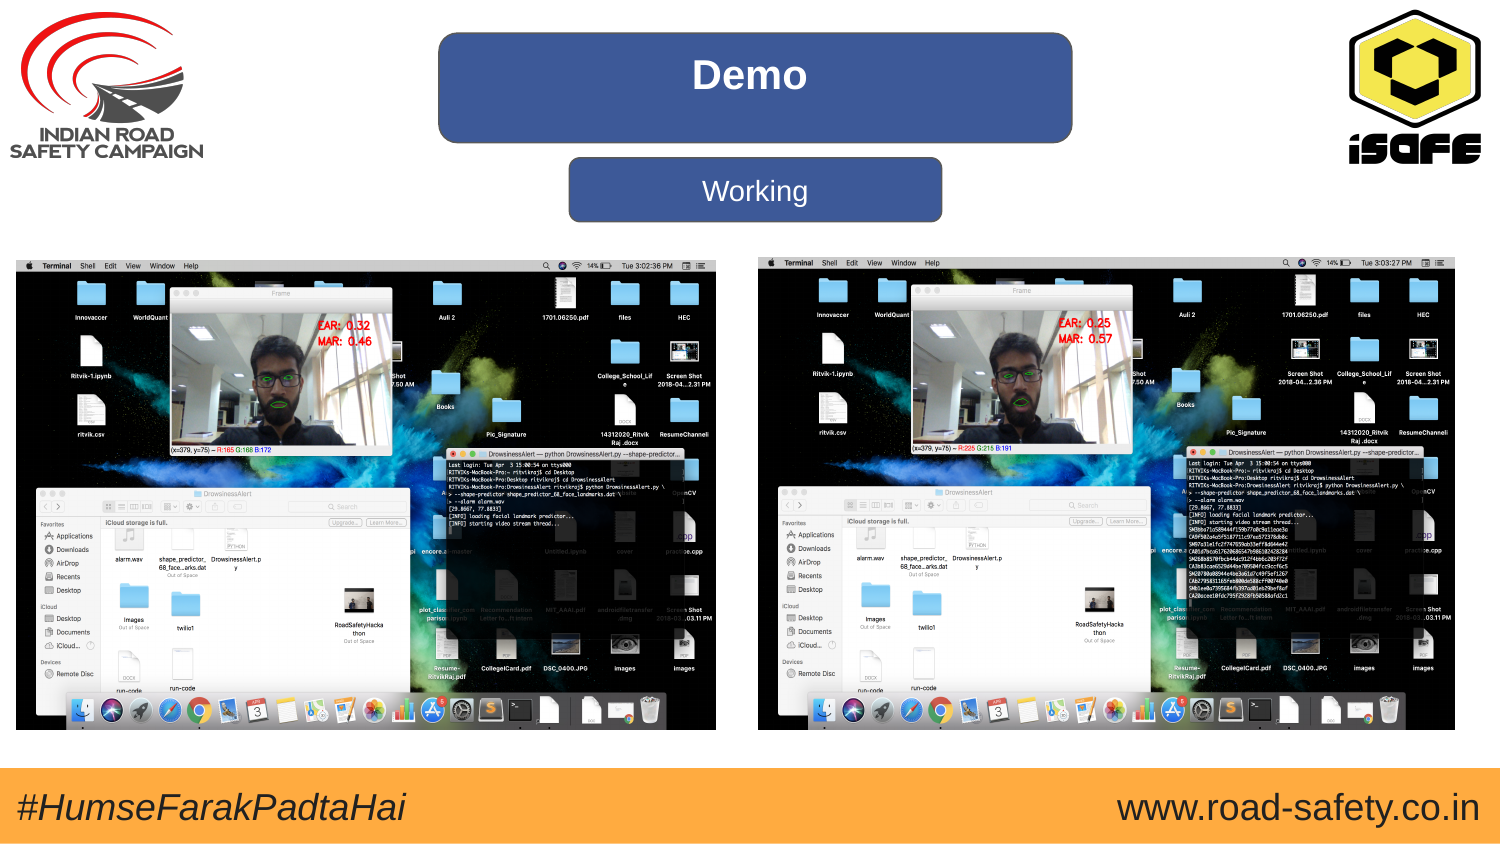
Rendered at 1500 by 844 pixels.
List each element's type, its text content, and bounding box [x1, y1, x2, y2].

picture [758, 256, 1455, 731]
picture [16, 259, 716, 730]
text_box #HumseFarakPadtaHai www.road-safety.co.in [0, 768, 1500, 844]
picture [9, 12, 204, 159]
text_box Working [569, 157, 942, 222]
text_box [440, 131, 1071, 143]
text_box Demo [422, 33, 1077, 131]
text_box [157, 248, 1274, 741]
picture [1325, 0, 1500, 177]
